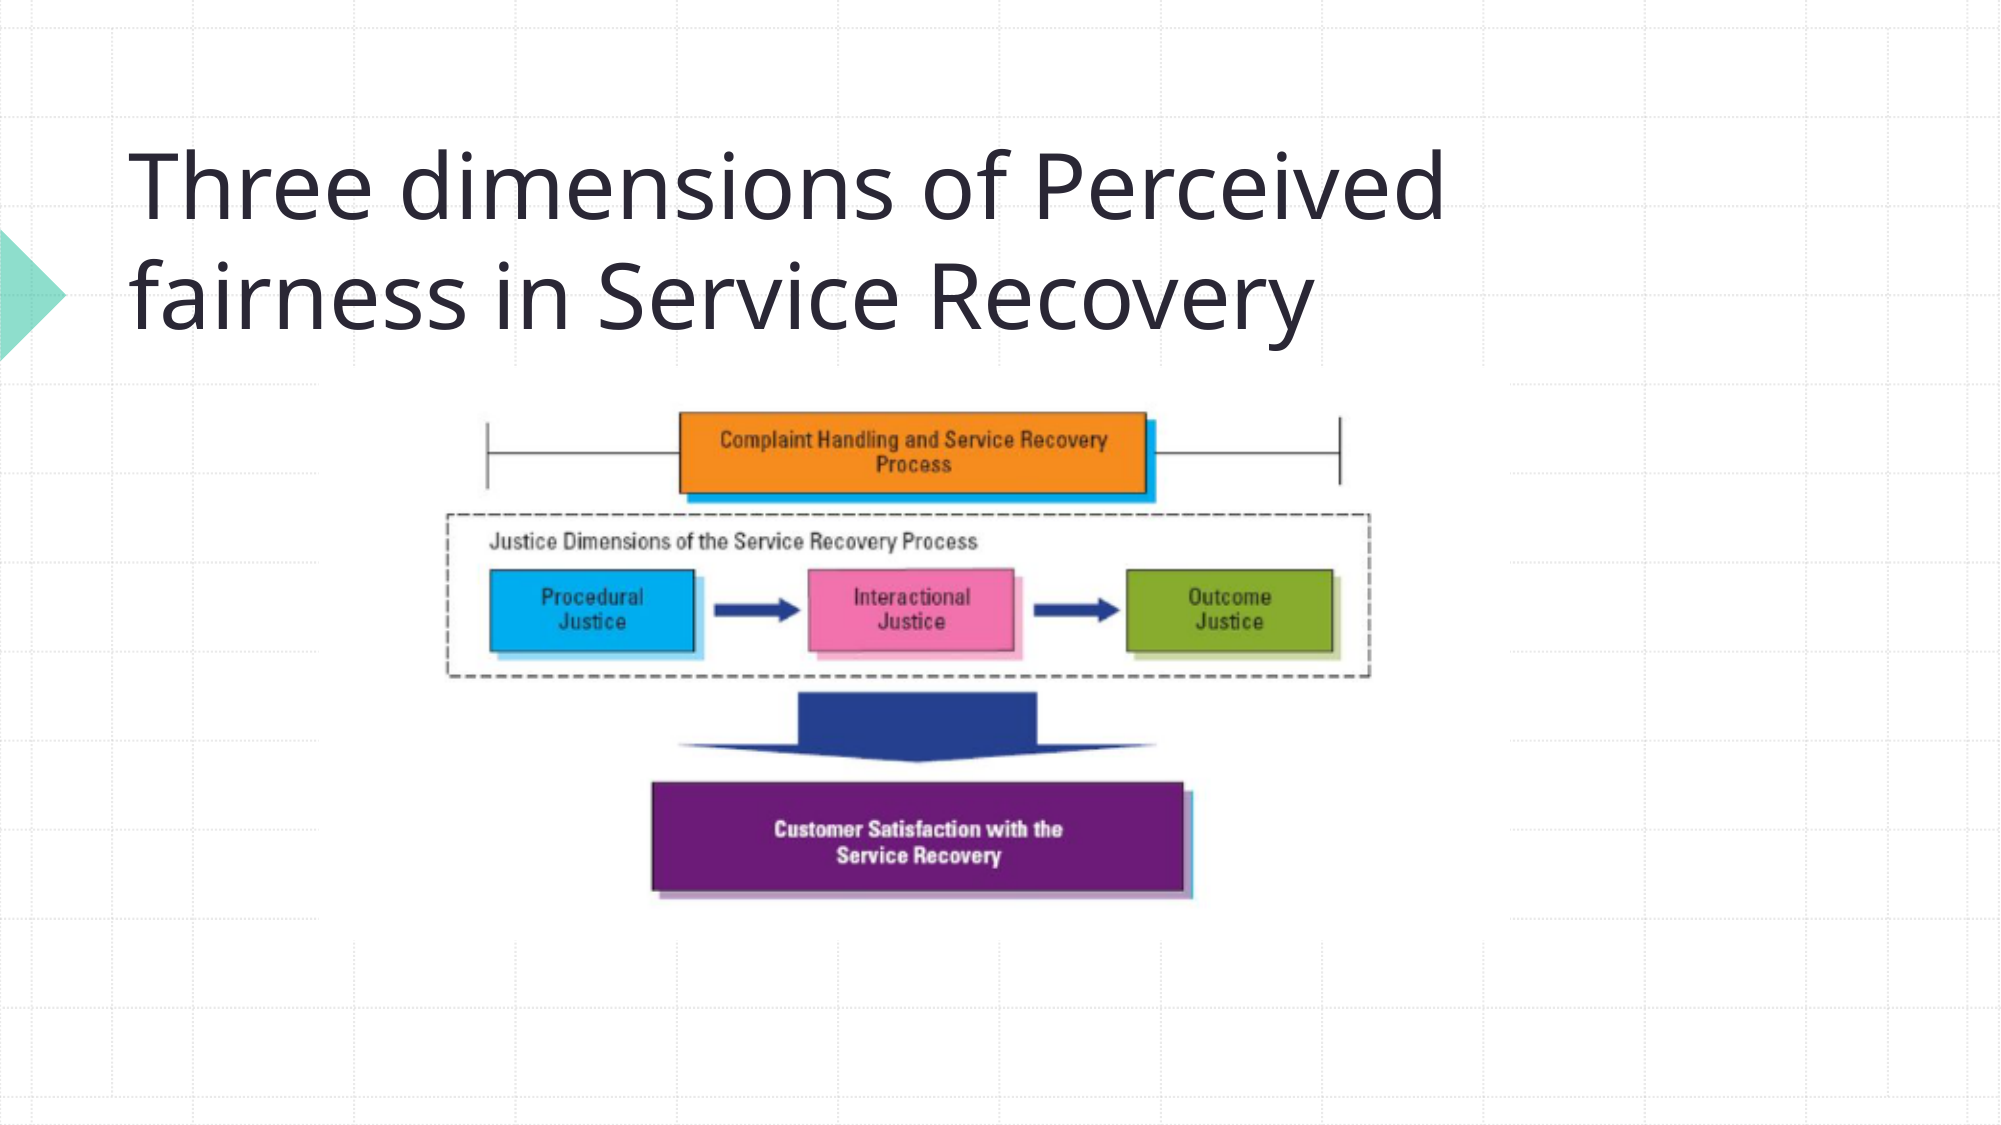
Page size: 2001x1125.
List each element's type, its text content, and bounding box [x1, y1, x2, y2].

title Three dimensions of Perceived fairness in Service Recovery [113, 119, 1808, 356]
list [319, 368, 1510, 940]
